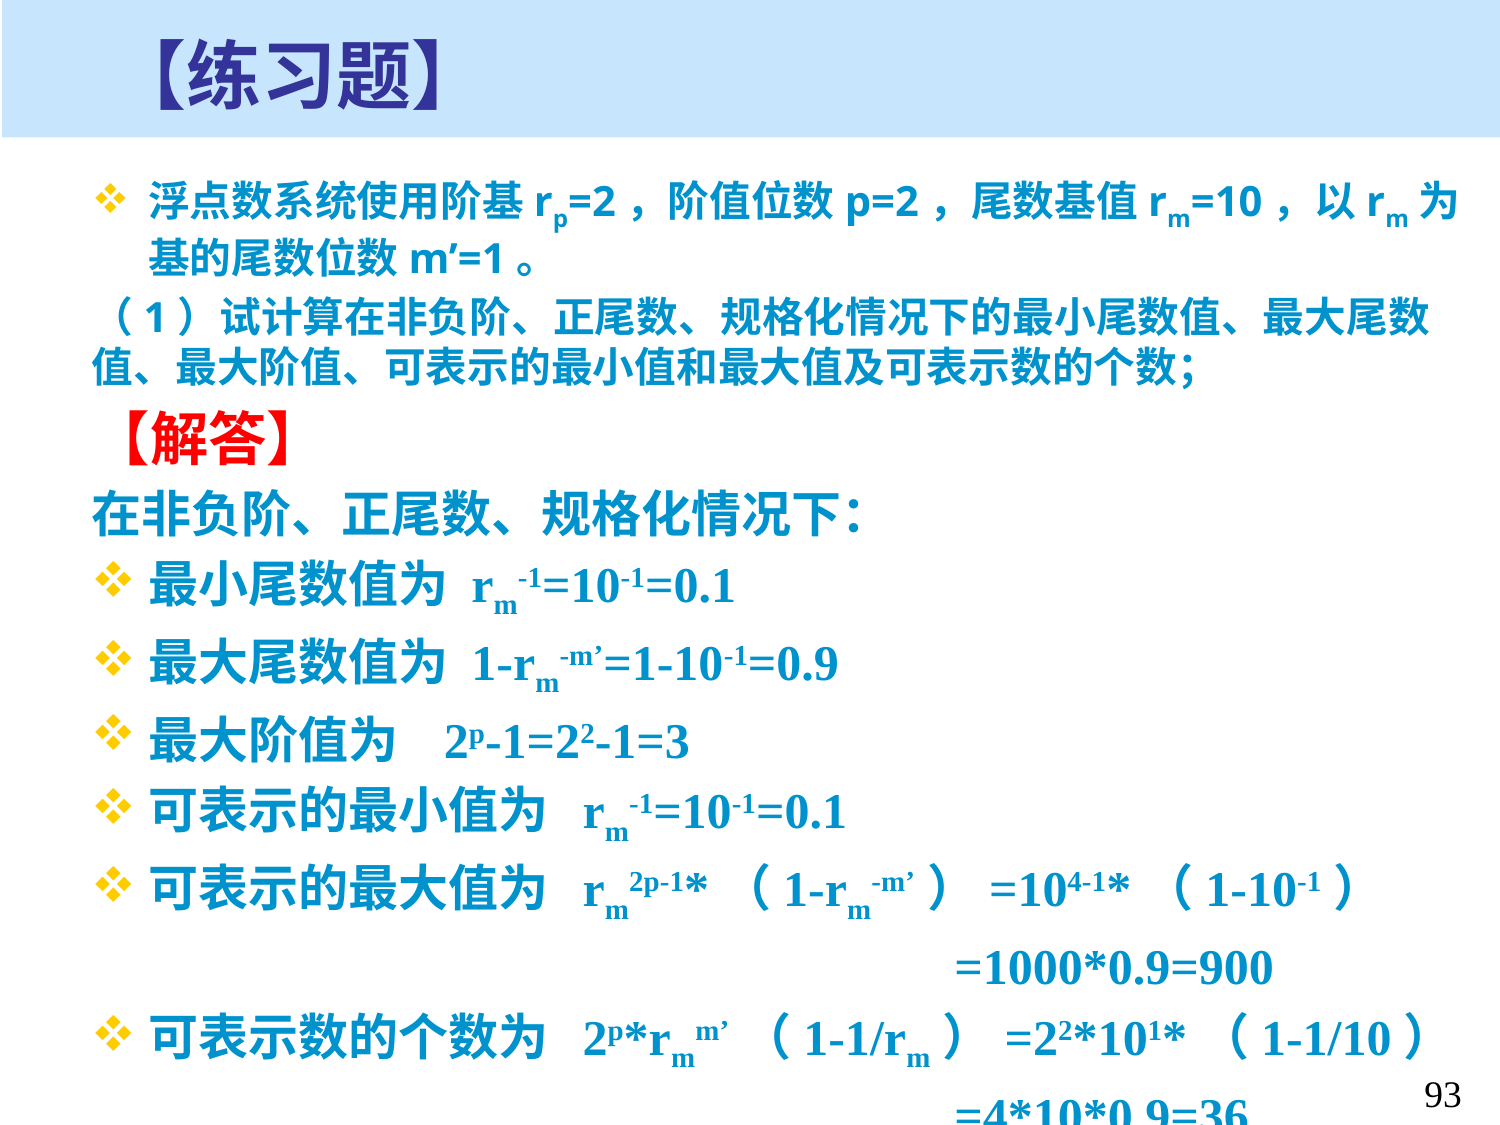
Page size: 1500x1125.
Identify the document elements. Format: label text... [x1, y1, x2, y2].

title 【练习题】 [96, 23, 1472, 124]
list 浮点数系统使用阶基rp=2，阶值位数p=2，尾数基值rm=10，以rm为基的尾数位数m’=1。 （1）试计算在非负阶、正尾数、规格化情况下的最小尾数值、最大尾数值、最大阶值、可表示的最小值和最大值及可表示数的个数； 【解答】 在非负阶、正尾数、规格化情况下： 最小尾数值为 rm-1=10-1=0.1 最大尾数值为 1-rm-m’=1-10-1=0.9 最大阶值为 2p-1=22-1=3 可表示的最小值为 rm-1=10-1=0.1 可表示的最大值为 rm2p-1*（1-rm-m’）=104-1*（1-10-1） =1000*0.9=900 可表示数的个数为 2p*rmm’（1-1/rm）=22*101*（1-1/10） =4*10*0.9=36 [76, 167, 1500, 1108]
